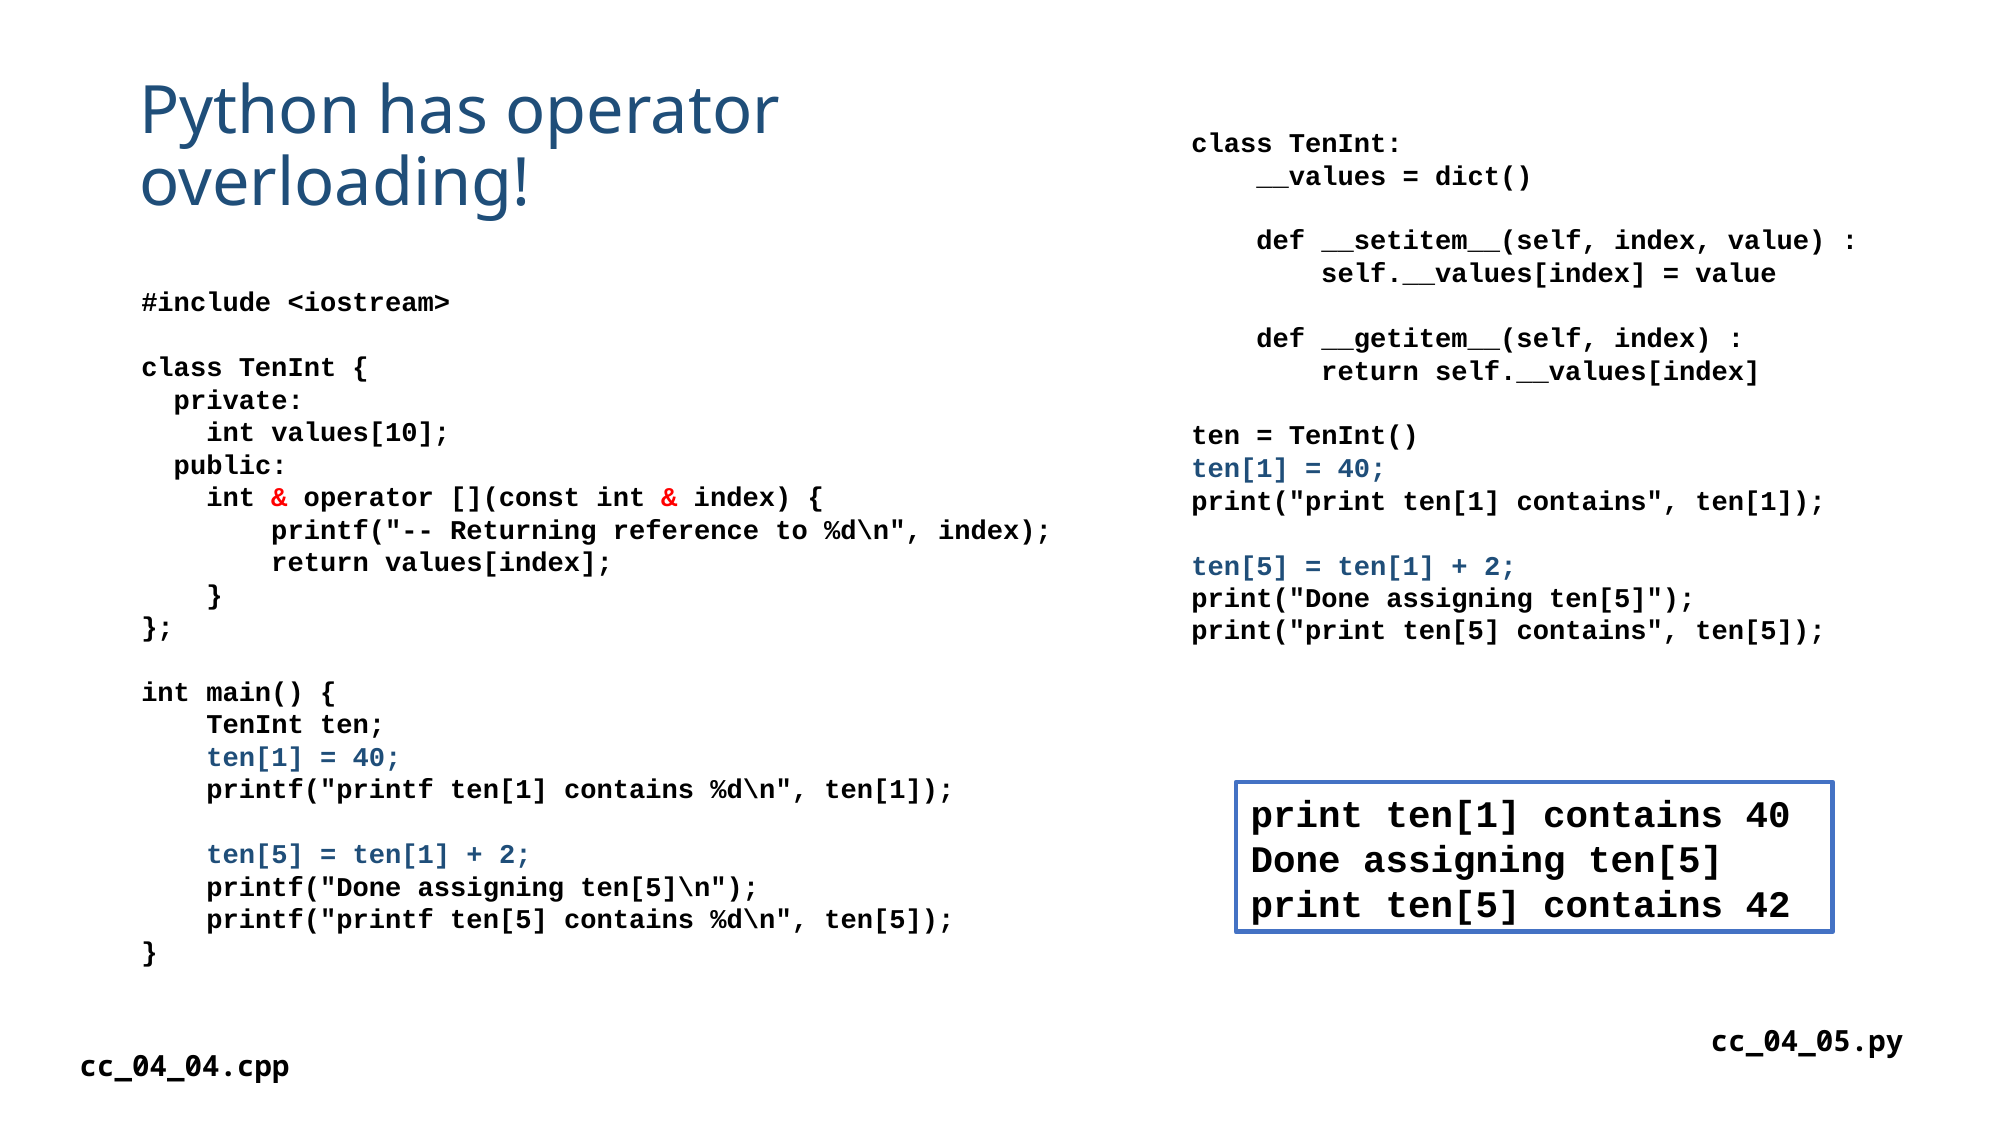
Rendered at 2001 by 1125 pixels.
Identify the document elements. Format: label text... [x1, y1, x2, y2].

text_box class TenInt: __values = dict() def __setitem__(self, index, value) : self.__values[index] = value def __getitem__(self, index) : return self.__values[index] ten = TenInt() ten[1] = 40; print("print ten[1] contains", ten[1]); ten[5] = ten[1] + 2; print("Done assigning ten[5]"); print("print ten[5] contains", ten[5]); [1176, 118, 1893, 653]
text_box cc_04_04.cpp [64, 1039, 338, 1090]
title Python has operator overloading! [124, 38, 1080, 257]
text_box print ten[1] contains 40 Done assigning ten[5] print ten[5] contains 42 [1235, 782, 1833, 932]
text_box cc_04_05.py [1696, 1014, 1970, 1065]
text_box #include <iostream> class TenInt { private: int values[10]; public: int & operator [](const int & index) { printf("-- Returning reference to %d\n", index); return values[index]; } }; int main() { TenInt ten; ten[1] = 40; printf("printf ten[1] contains %d\n", ten[1]); ten[5] = ten[1] + 2; printf("Done assigning ten[5]\n"); printf("printf ten[5] contains %d\n", ten[5]); } [126, 277, 1177, 975]
